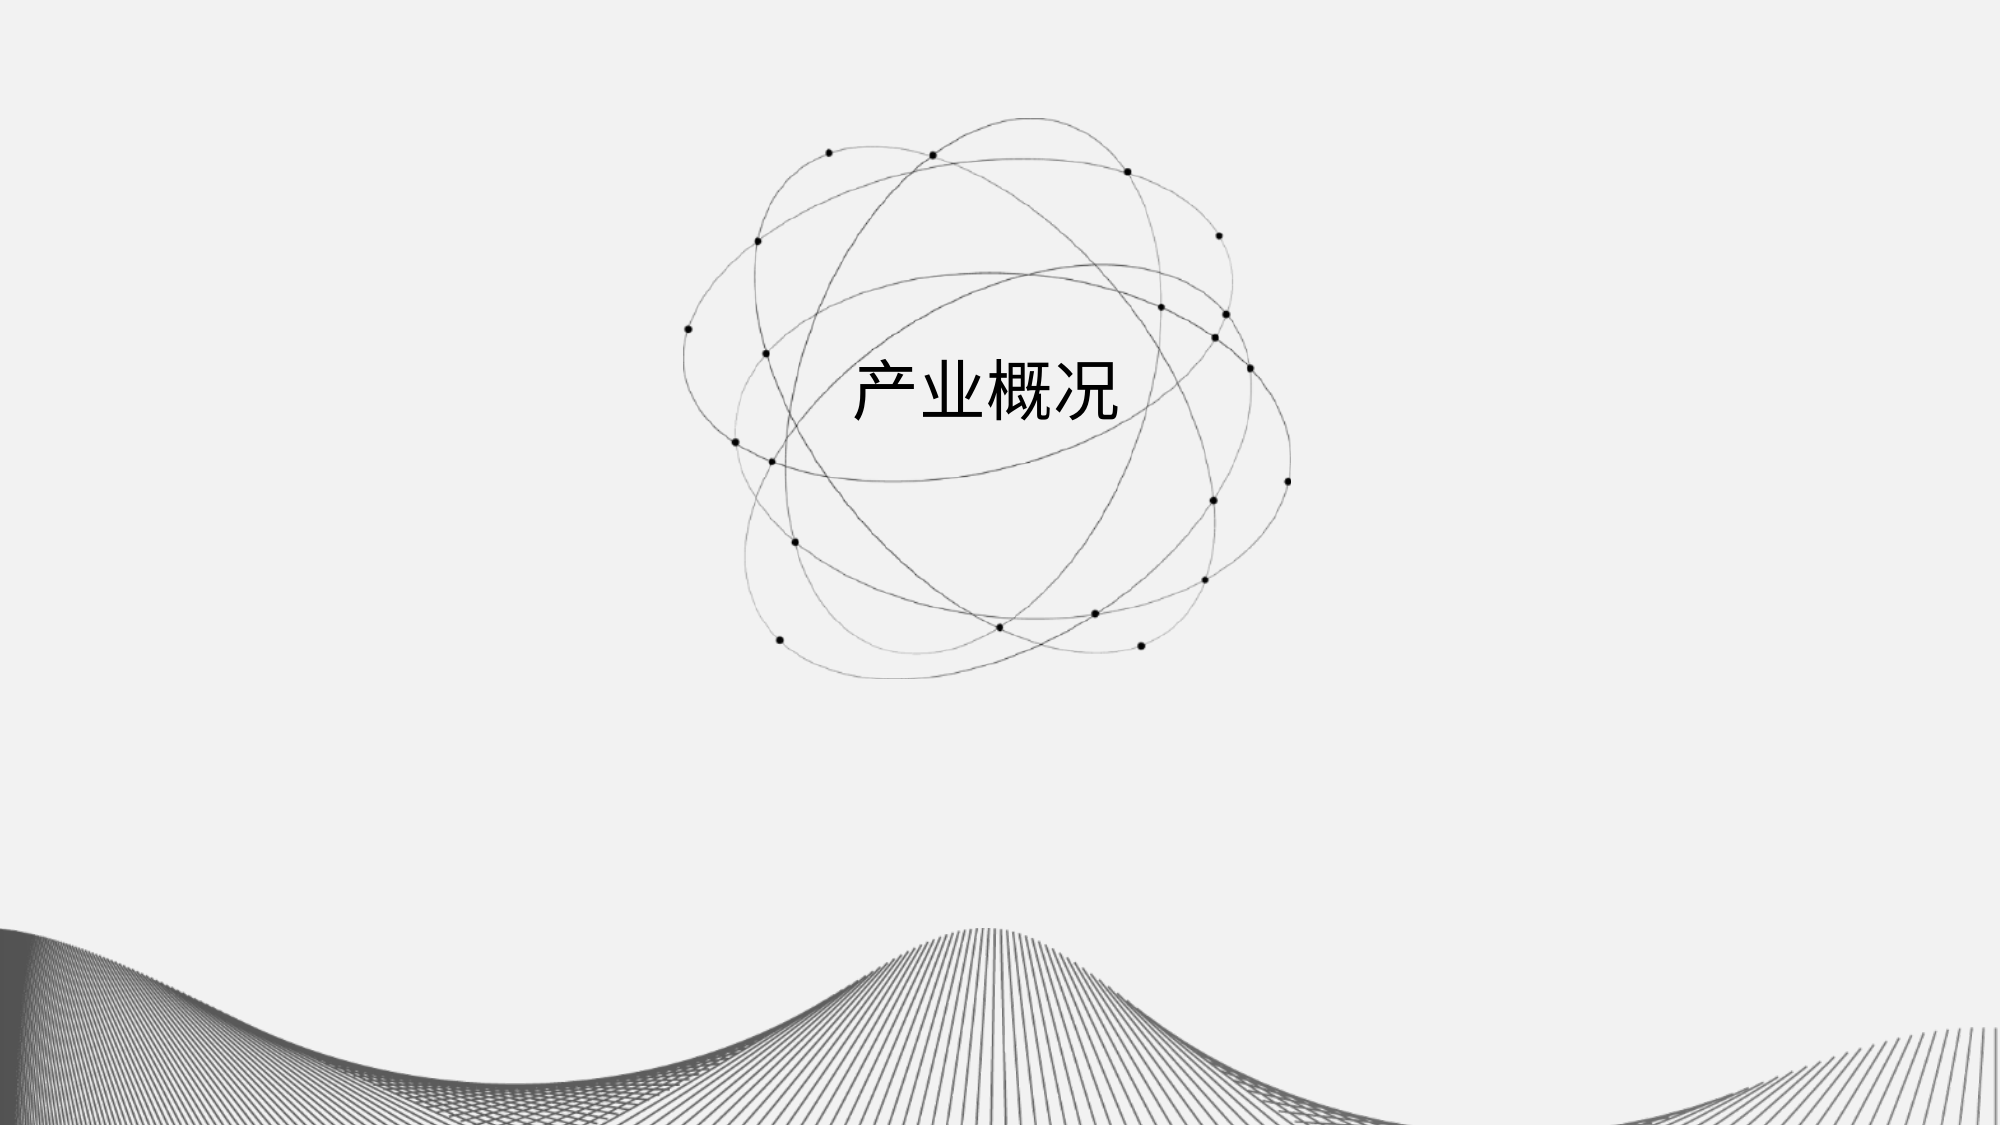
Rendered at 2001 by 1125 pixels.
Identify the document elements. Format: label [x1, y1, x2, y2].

picture [0, 928, 2000, 1125]
picture [683, 118, 1291, 679]
